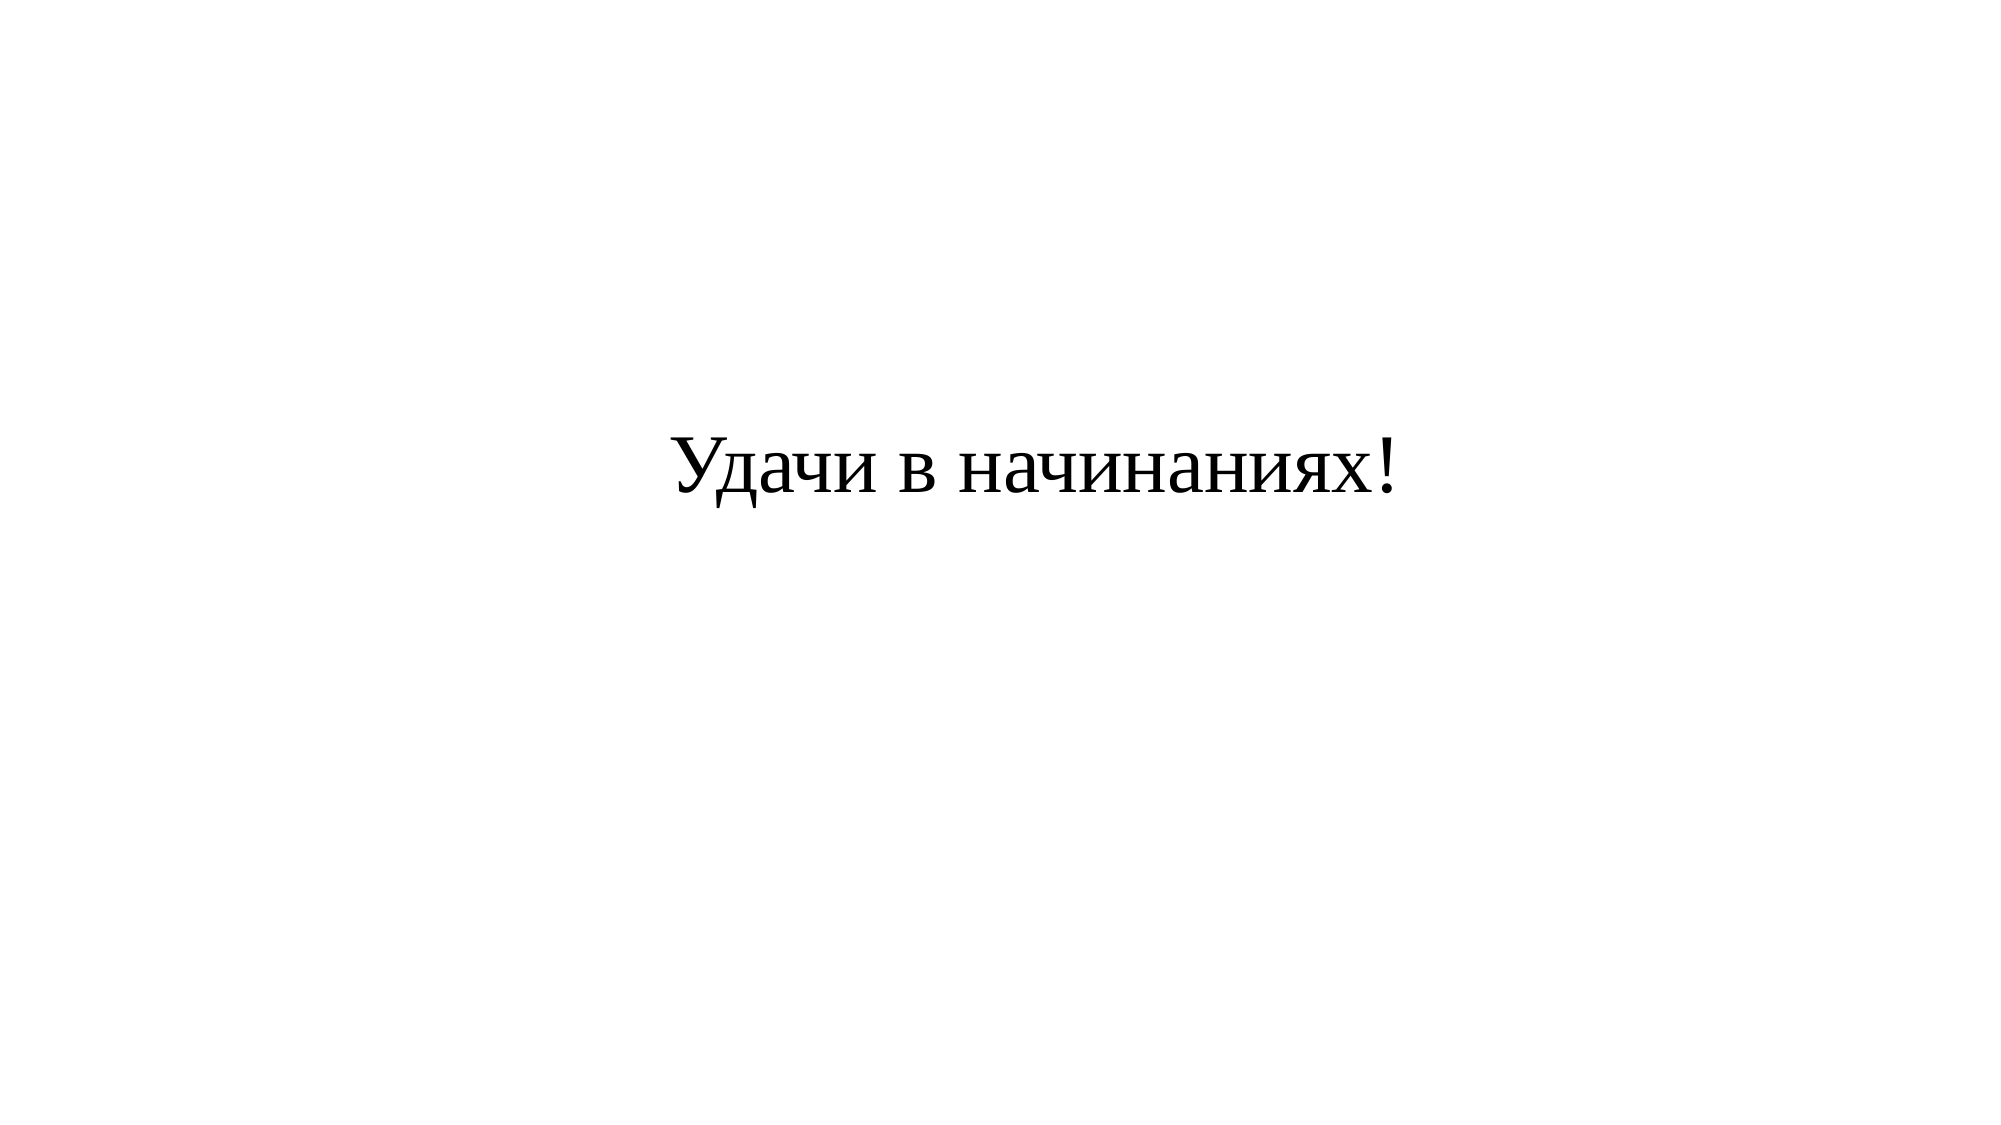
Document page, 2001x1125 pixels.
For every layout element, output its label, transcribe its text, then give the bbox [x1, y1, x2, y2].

text_box Удачи в начинаниях! [633, 401, 1417, 517]
